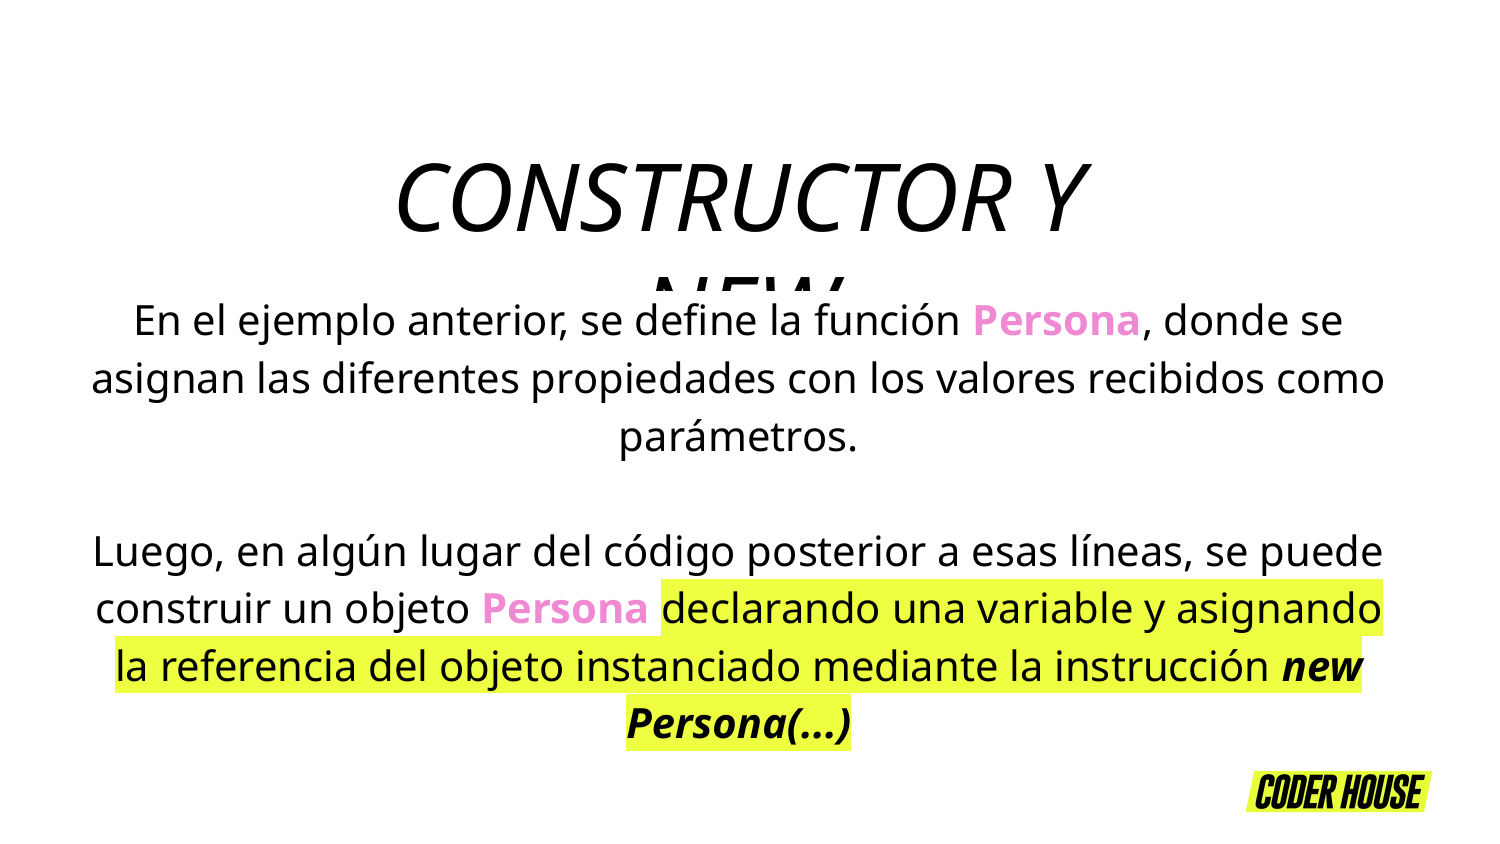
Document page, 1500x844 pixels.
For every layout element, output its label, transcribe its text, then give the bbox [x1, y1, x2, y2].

picture [1241, 764, 1437, 819]
text_box CONSTRUCTOR Y NEW [274, 123, 1204, 271]
text_box En el ejemplo anterior, se define la función Persona, donde se asignan las diferentes propiedades con los valores recibidos como parámetros. Luego, en algún lugar del código posterior a esas líneas, se puede construir un objeto Persona declarando una variable y asignando la referencia del objeto instanciado mediante la instrucción new Persona(...) [64, 271, 1414, 686]
